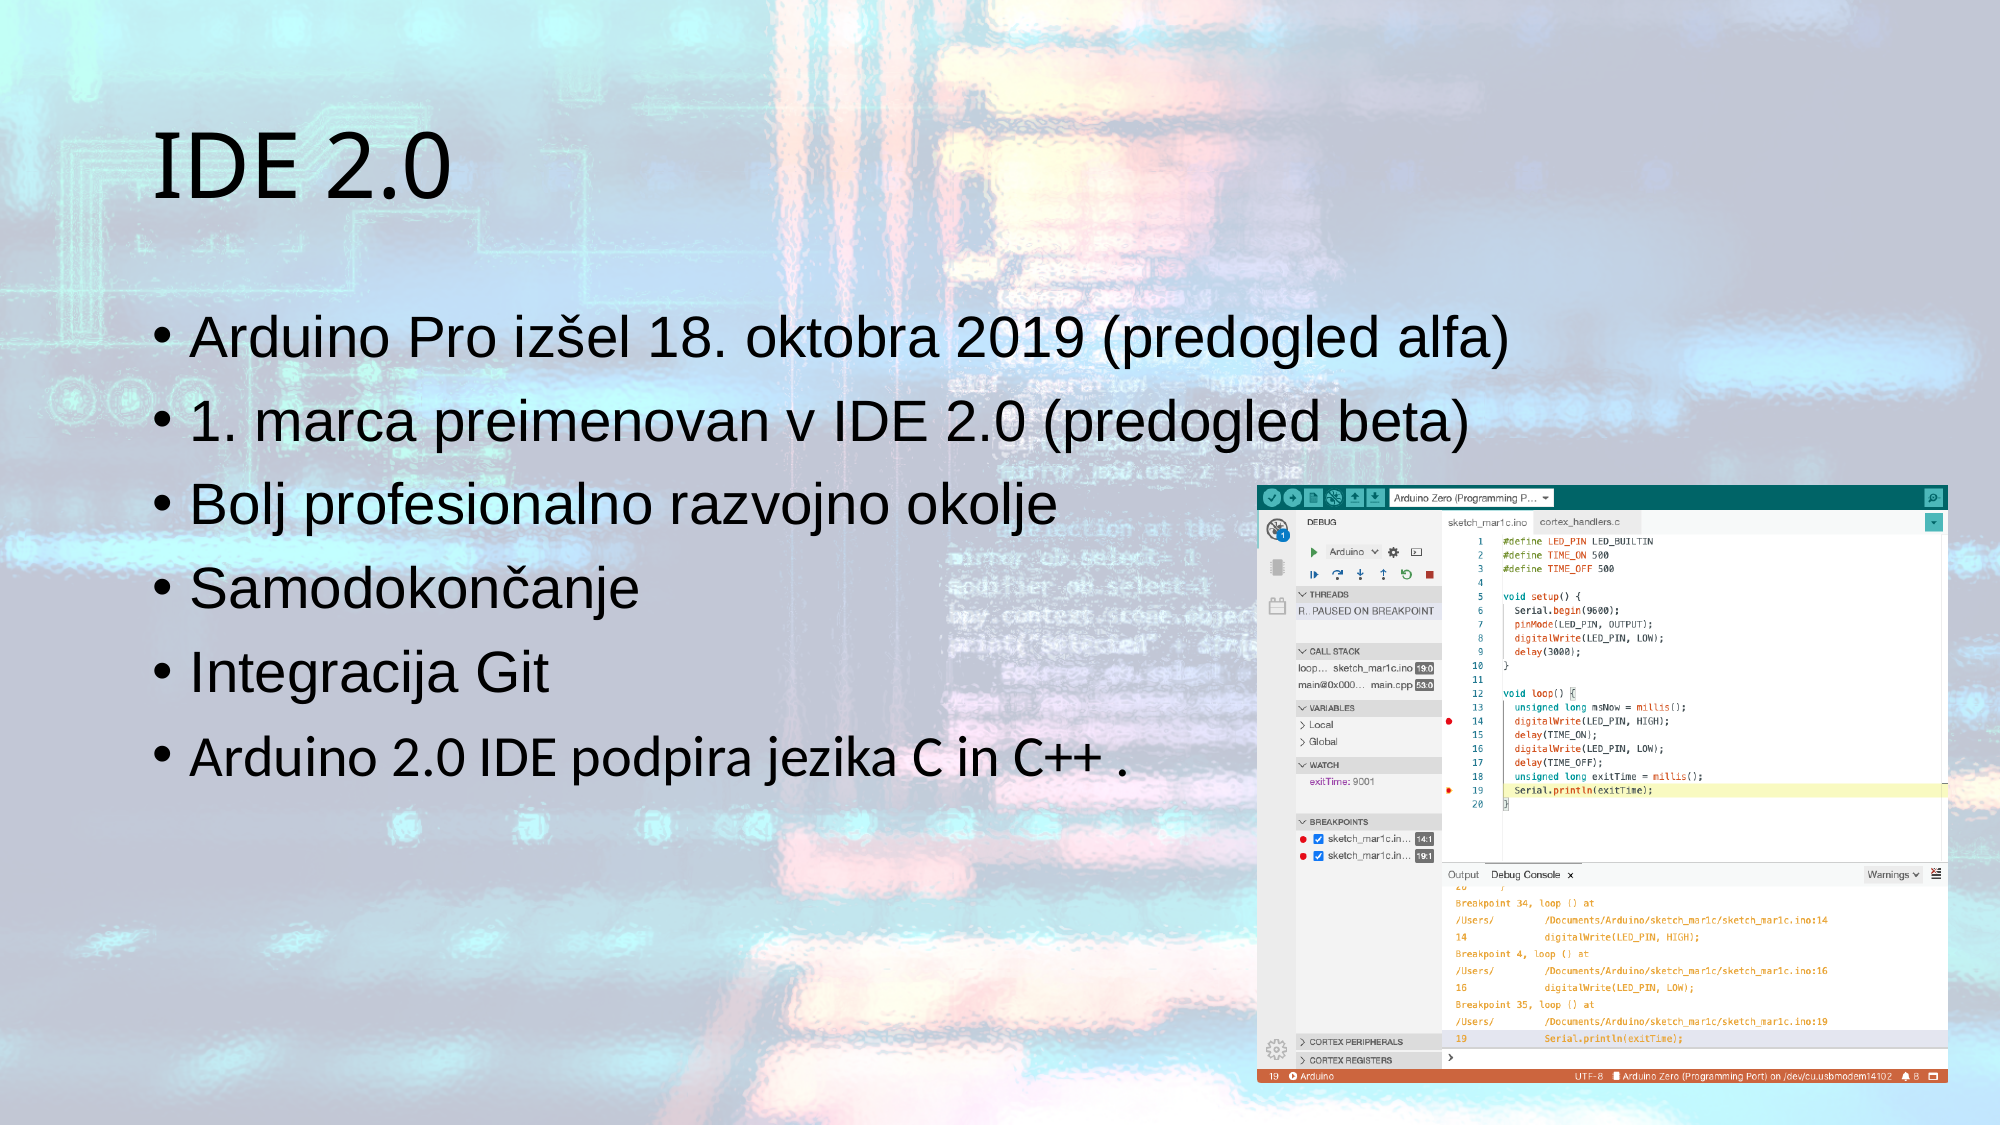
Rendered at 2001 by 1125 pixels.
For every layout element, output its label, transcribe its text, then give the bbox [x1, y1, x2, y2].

list Arduino Pro izšel 18. oktobra 2019 (predogled alfa) 1. marca preimenovan v IDE 2.0 (predogled beta) Bolj profesionalno razvojno okolje Samodokončanje Integracija Git Arduino 2.0 IDE podpira jezika C in C++ . [137, 299, 1863, 1014]
title IDE 2.0 [137, 59, 1863, 278]
picture [1257, 485, 1948, 1083]
